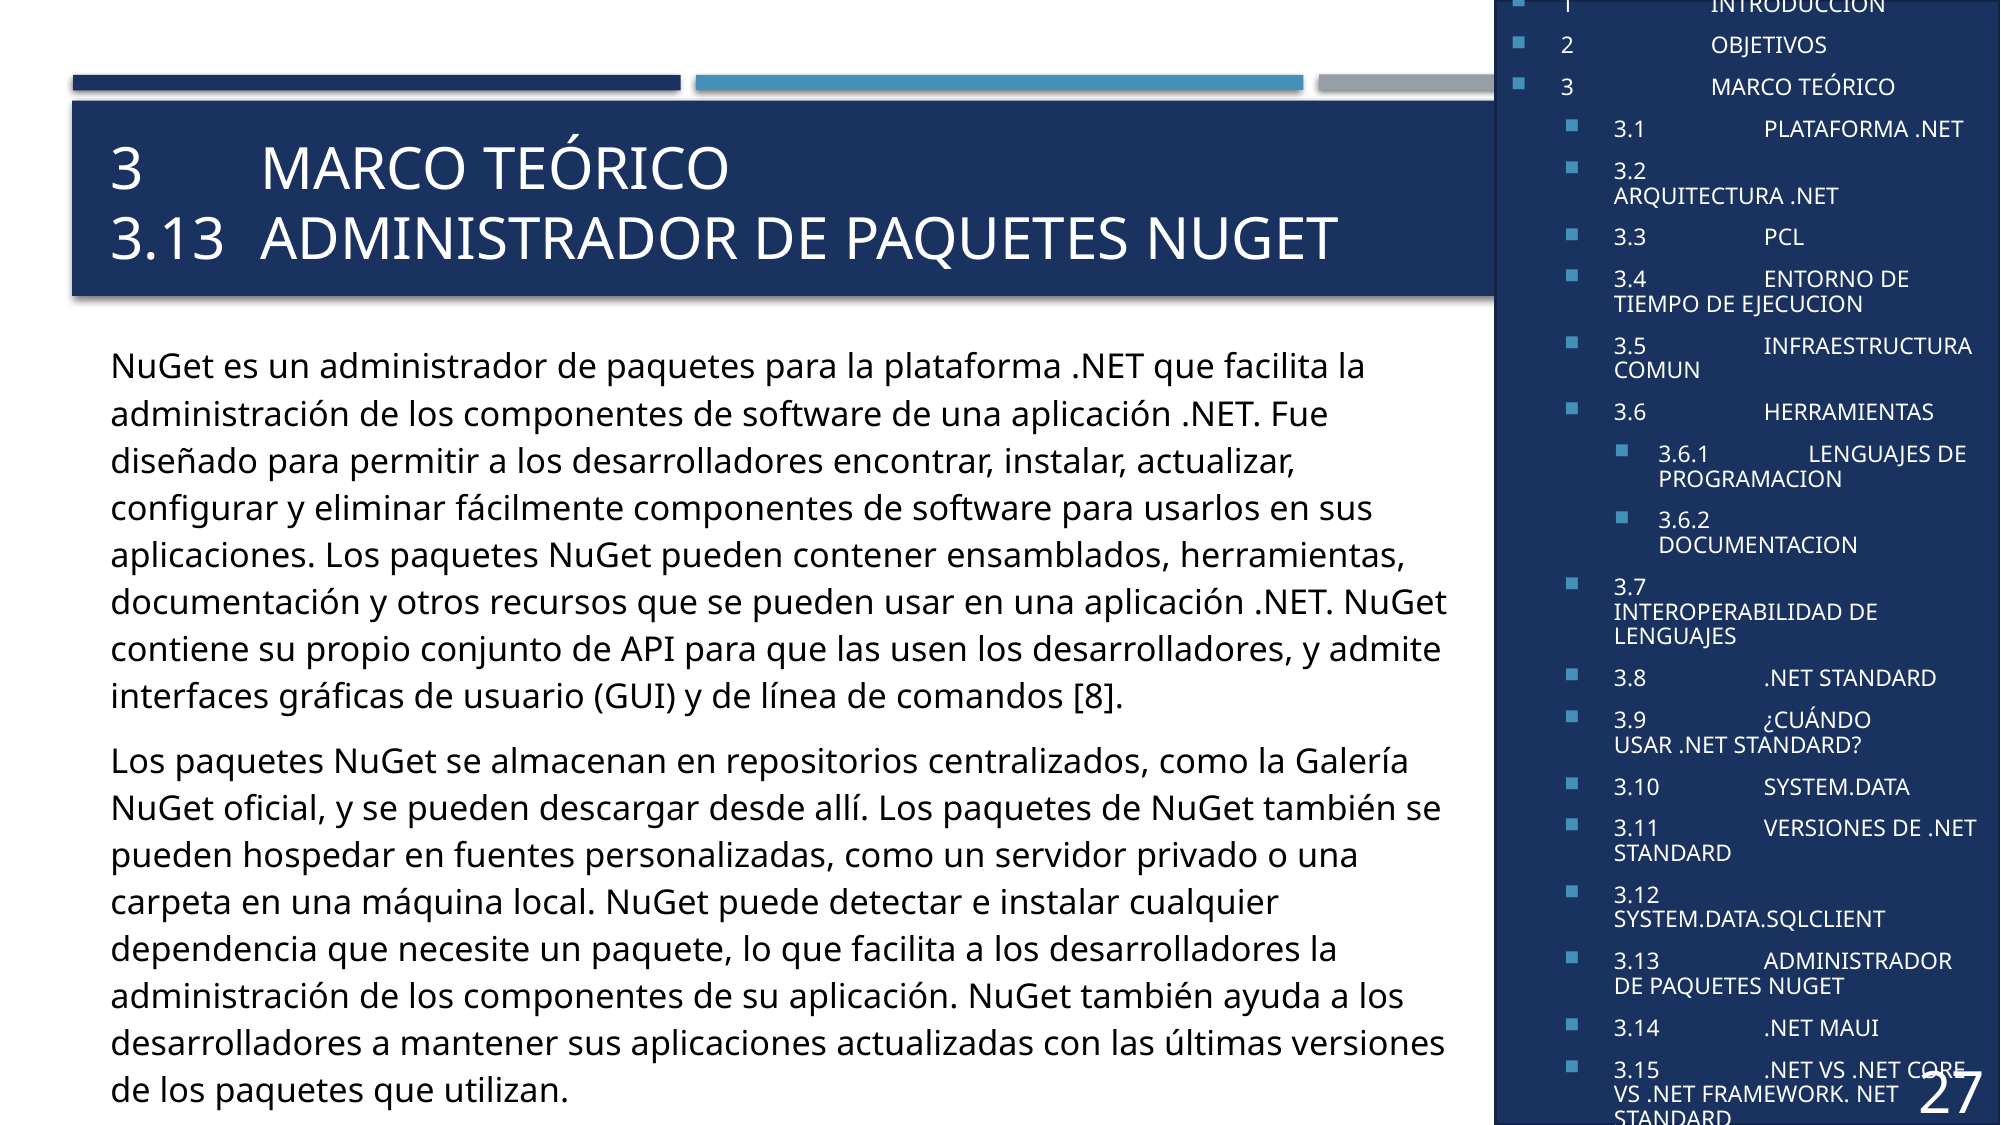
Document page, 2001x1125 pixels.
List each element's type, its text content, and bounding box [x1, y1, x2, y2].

text_box 1 INTRODUCCIÓN 2 OBJETIVOS 3 MARCO TEÓRICO 3.1 PLATAFORMA .NET 3.2 ARQUITECTURA .NET 3.3 PCL 3.4 ENTORNO DE TIEMPO DE EJECUCION 3.5 INFRAESTRUCTURA COMUN 3.6 HERRAMIENTAS 3.6.1 LENGUAJES DE PROGRAMACION 3.6.2 DOCUMENTACION 3.7 INTEROPERABILIDAD DE LENGUAJES 3.8 .NET STANDARD 3.9 ¿CUÁNDO USAR .NET STANDARD? 3.10 SYSTEM.DATA 3.11 VERSIONES DE .NET STANDARD 3.12 SYSTEM.DATA.SQLCLIENT 3.13 ADMINISTRADOR DE PAQUETES NUGET 3.14 .NET MAUI 3.15 .NET VS .NET CORE VS .NET FRAMEWORK. NET STANDARD [1494, 0, 2000, 1125]
list NuGet es un administrador de paquetes para la plataforma .NET que facilita la administración de los componentes de software de una aplicación .NET. Fue diseñado para permitir a los desarrolladores encontrar, instalar, actualizar, configurar y eliminar fácilmente componentes de software para usarlos en sus aplicaciones. Los paquetes NuGet pueden contener ensamblados, herramientas, documentación y otros recursos que se pueden usar en una aplicación .NET. NuGet contiene su propio conjunto de API para que las usen los desarrolladores, y admite interfaces gráficas de usuario (GUI) y de línea de comandos [8]. Los paquetes NuGet se almacenan en repositorios centralizados, como la Galería NuGet oficial, y se pueden descargar desde allí. Los paquetes de NuGet también se pueden hospedar en fuentes personalizadas, como un servidor privado o una carpeta en una máquina local. NuGet puede detectar e instalar cualquier dependencia que necesite un paquete, lo que facilita a los desarrolladores la administración de los componentes de su aplicación. NuGet también ayuda a los desarrolladores a mantener sus aplicaciones actualizadas con las últimas versiones de los paquetes que utilizan. [95, 323, 1476, 1125]
slide_number 27 [1827, 1065, 2000, 1125]
title 3 MARCO TEÓRICO 3.13 administrador de paquetes nuget [95, 112, 1494, 279]
